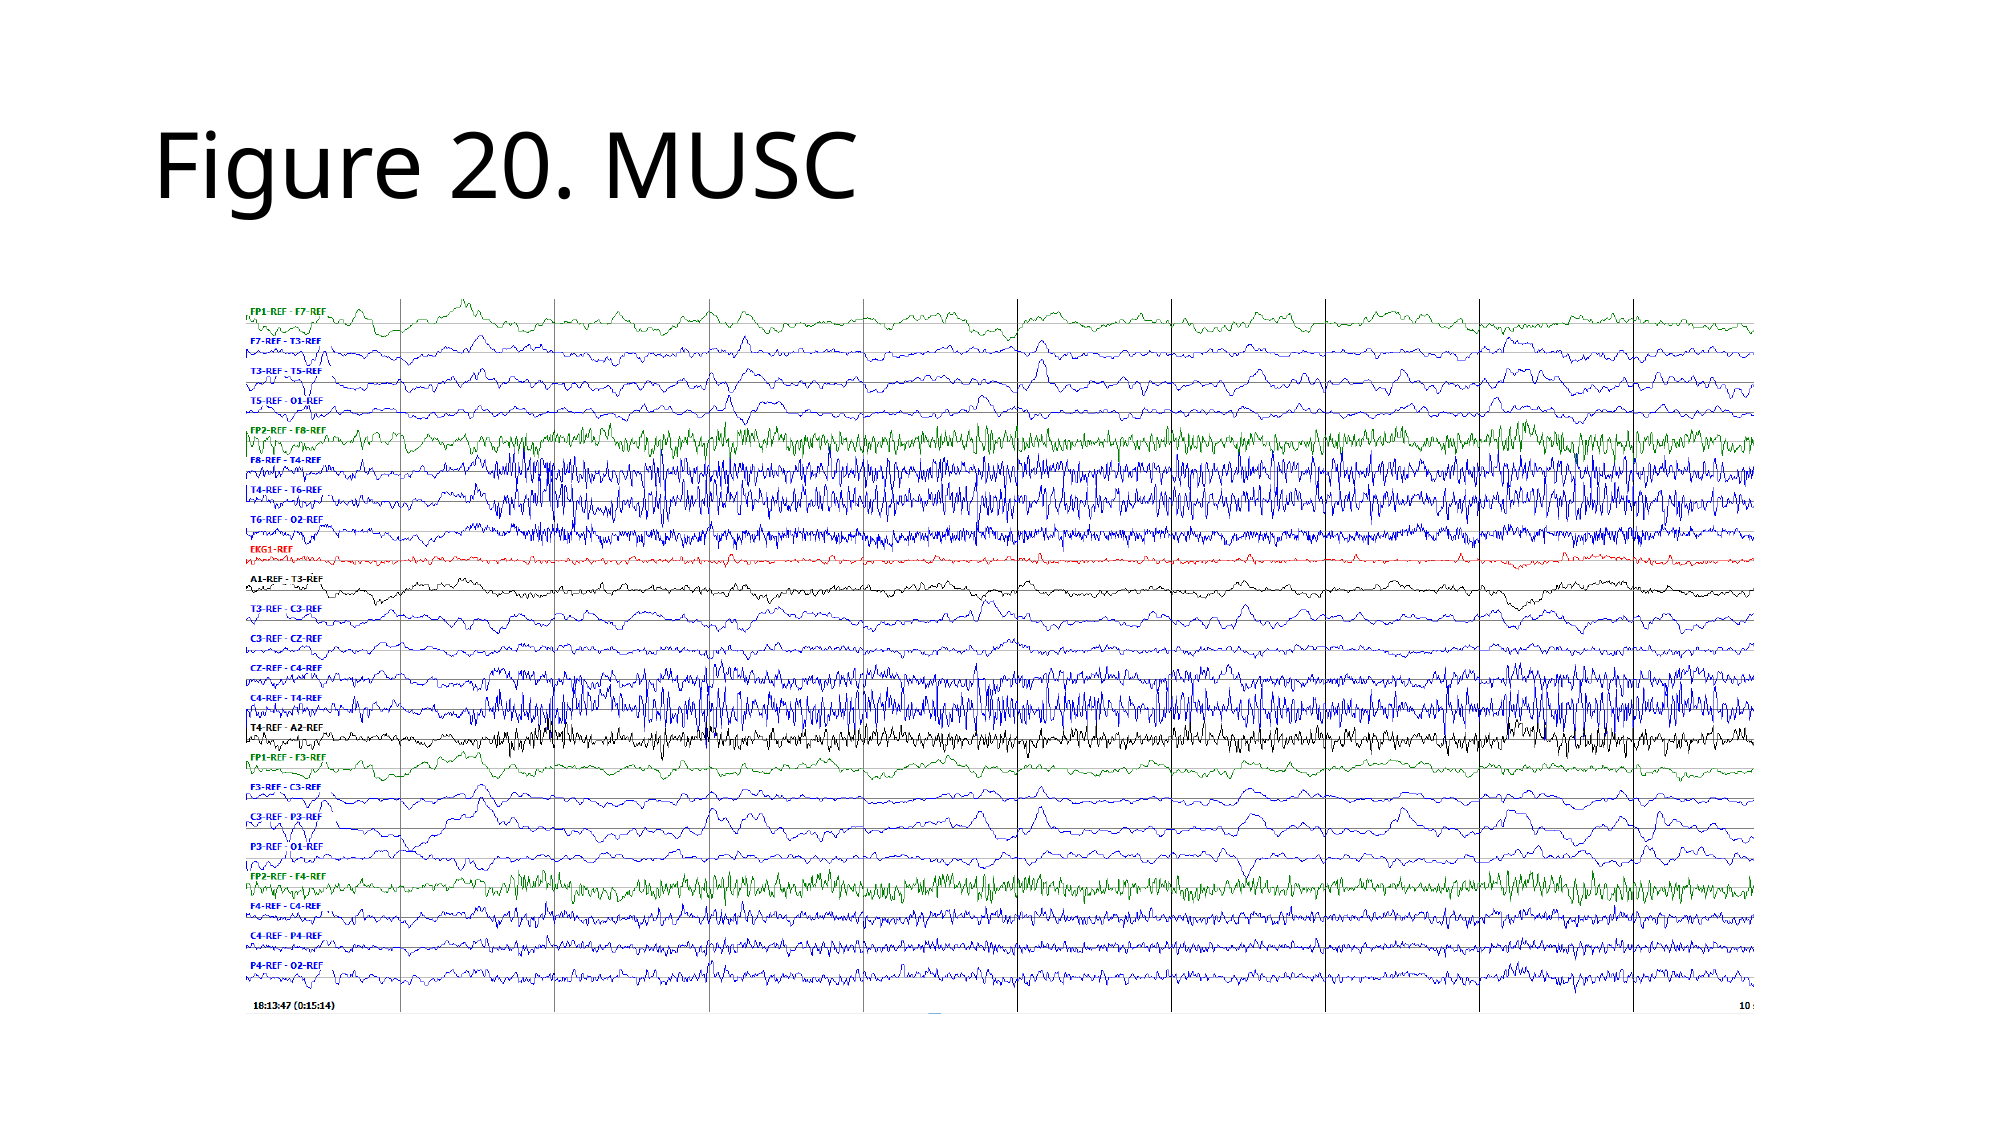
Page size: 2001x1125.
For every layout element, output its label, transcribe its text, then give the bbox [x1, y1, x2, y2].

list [246, 299, 1754, 1014]
title Figure 20. MUSC [137, 59, 1863, 278]
